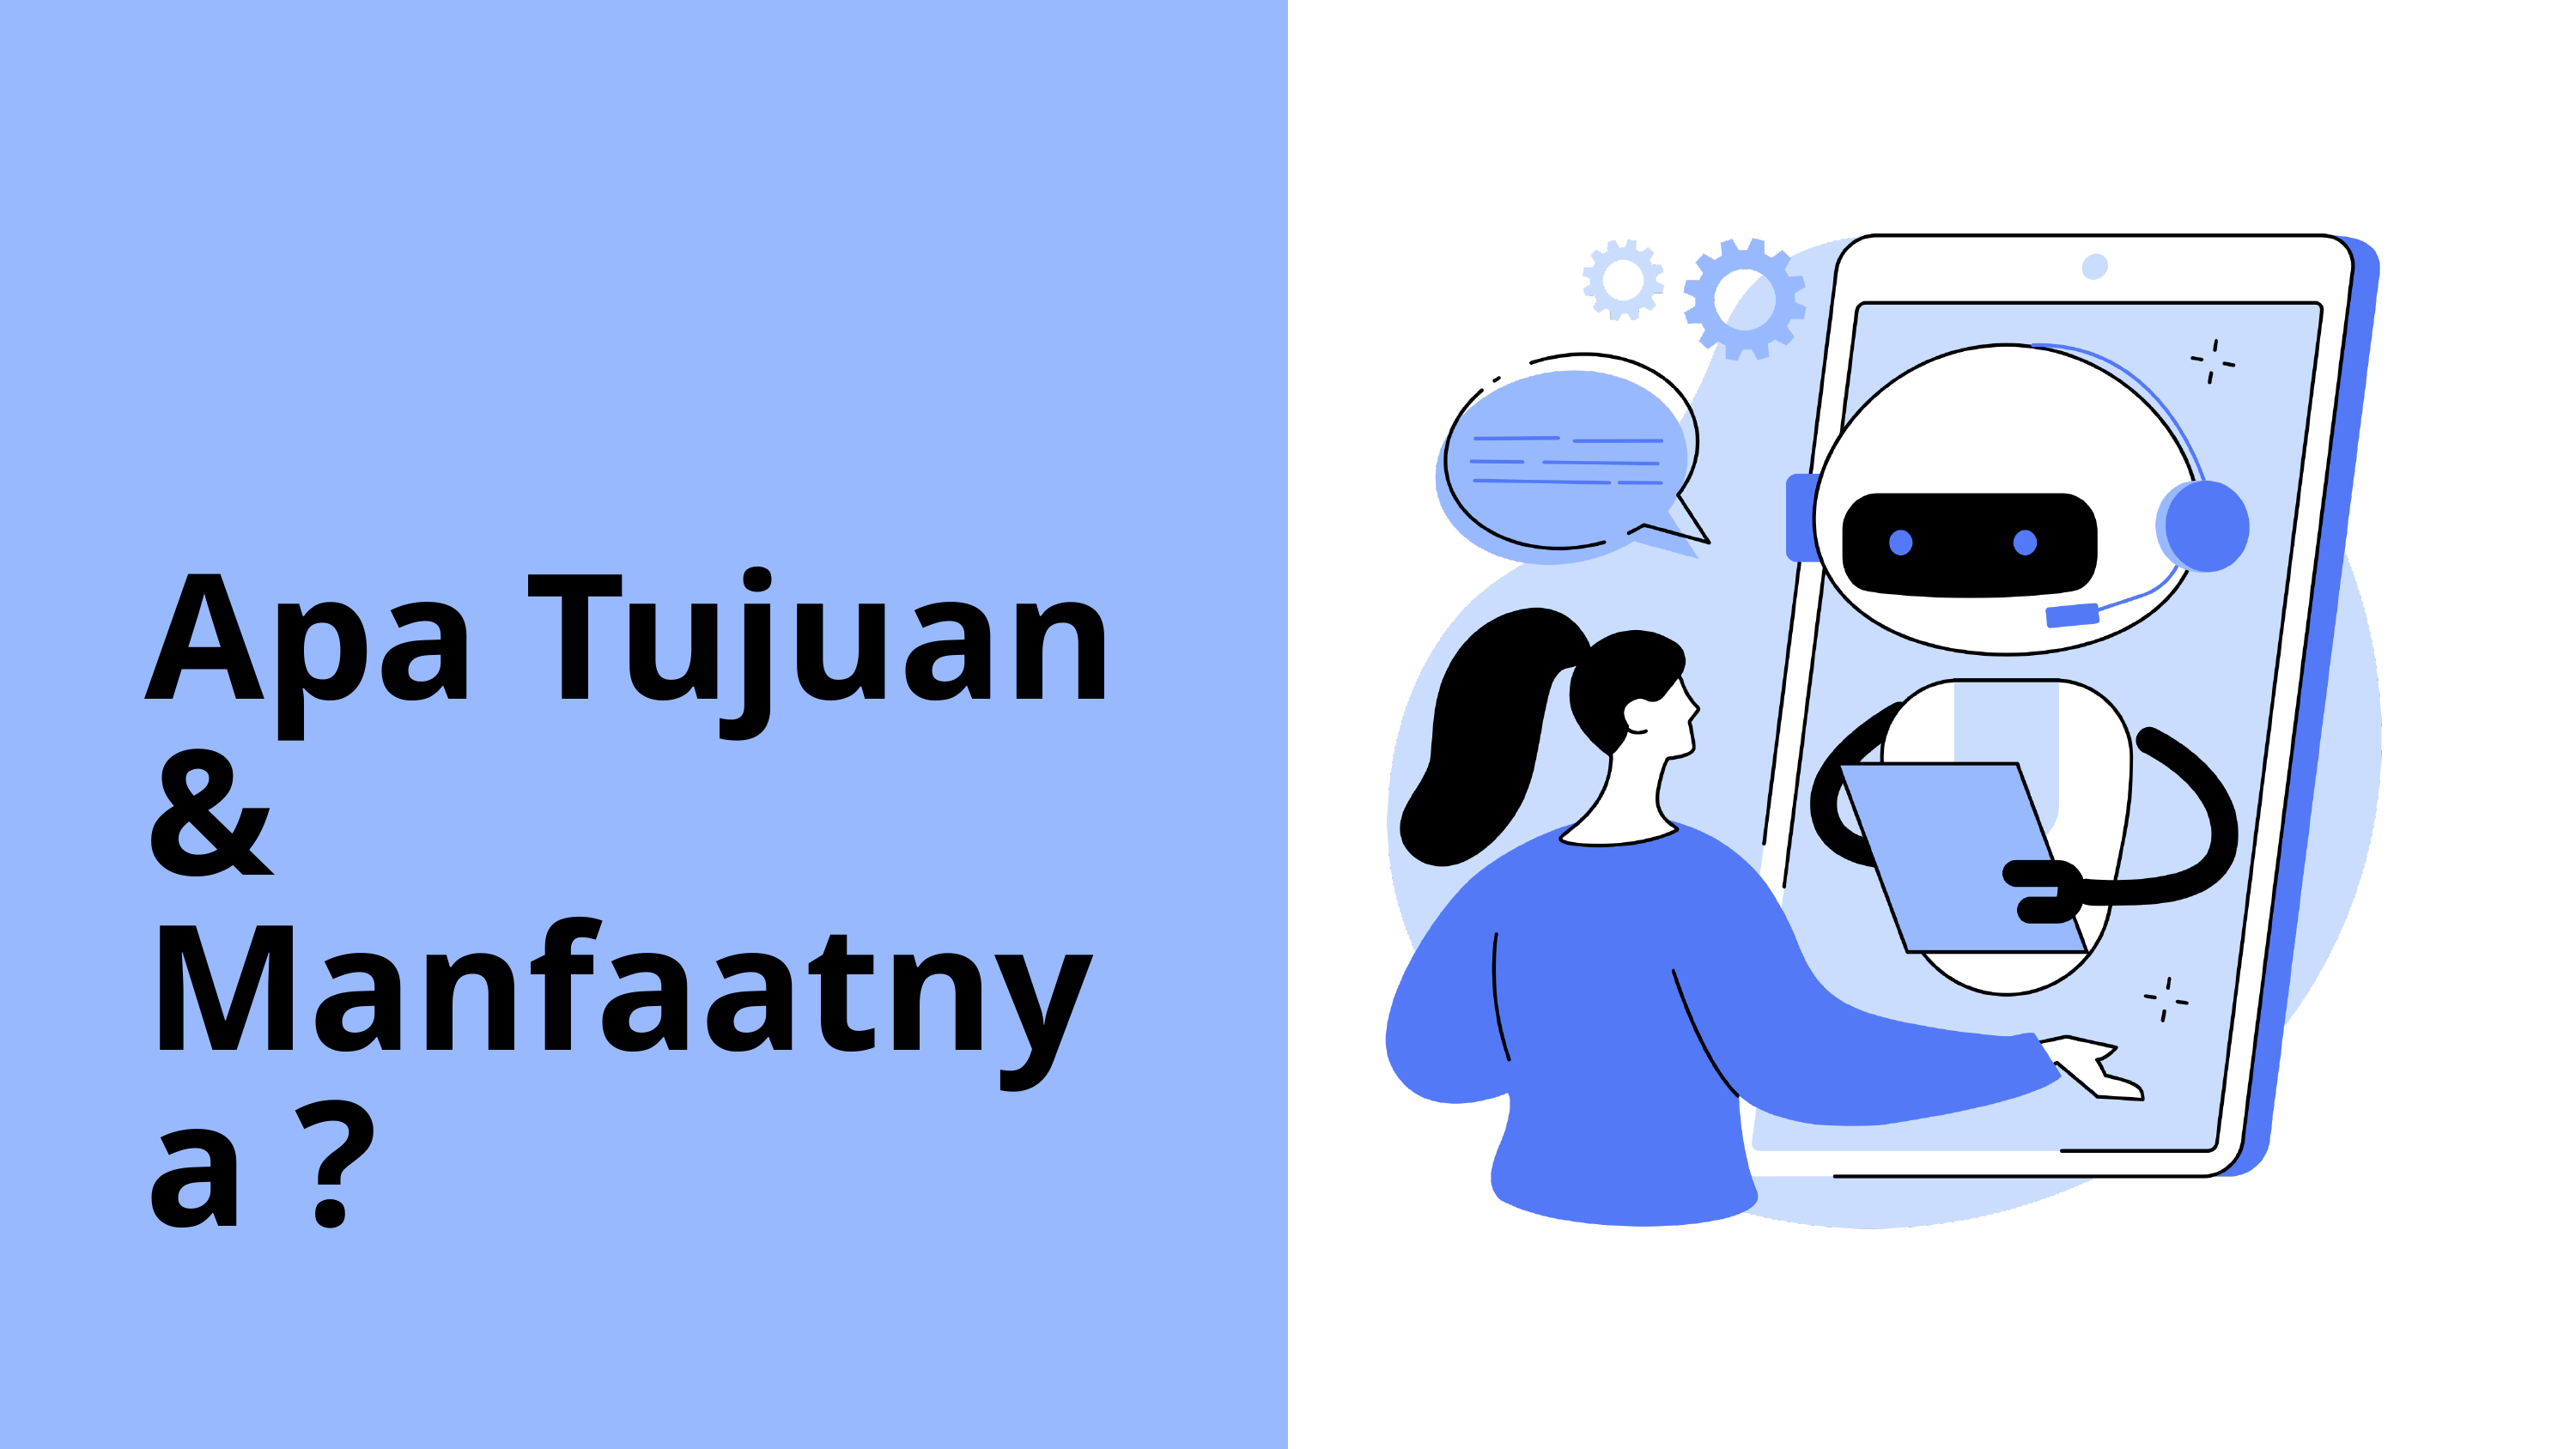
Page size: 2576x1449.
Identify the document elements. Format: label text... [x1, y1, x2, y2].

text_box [1287, 0, 2576, 1449]
text_box Apa Tujuan & Manfaatnya ? [144, 558, 1194, 1261]
